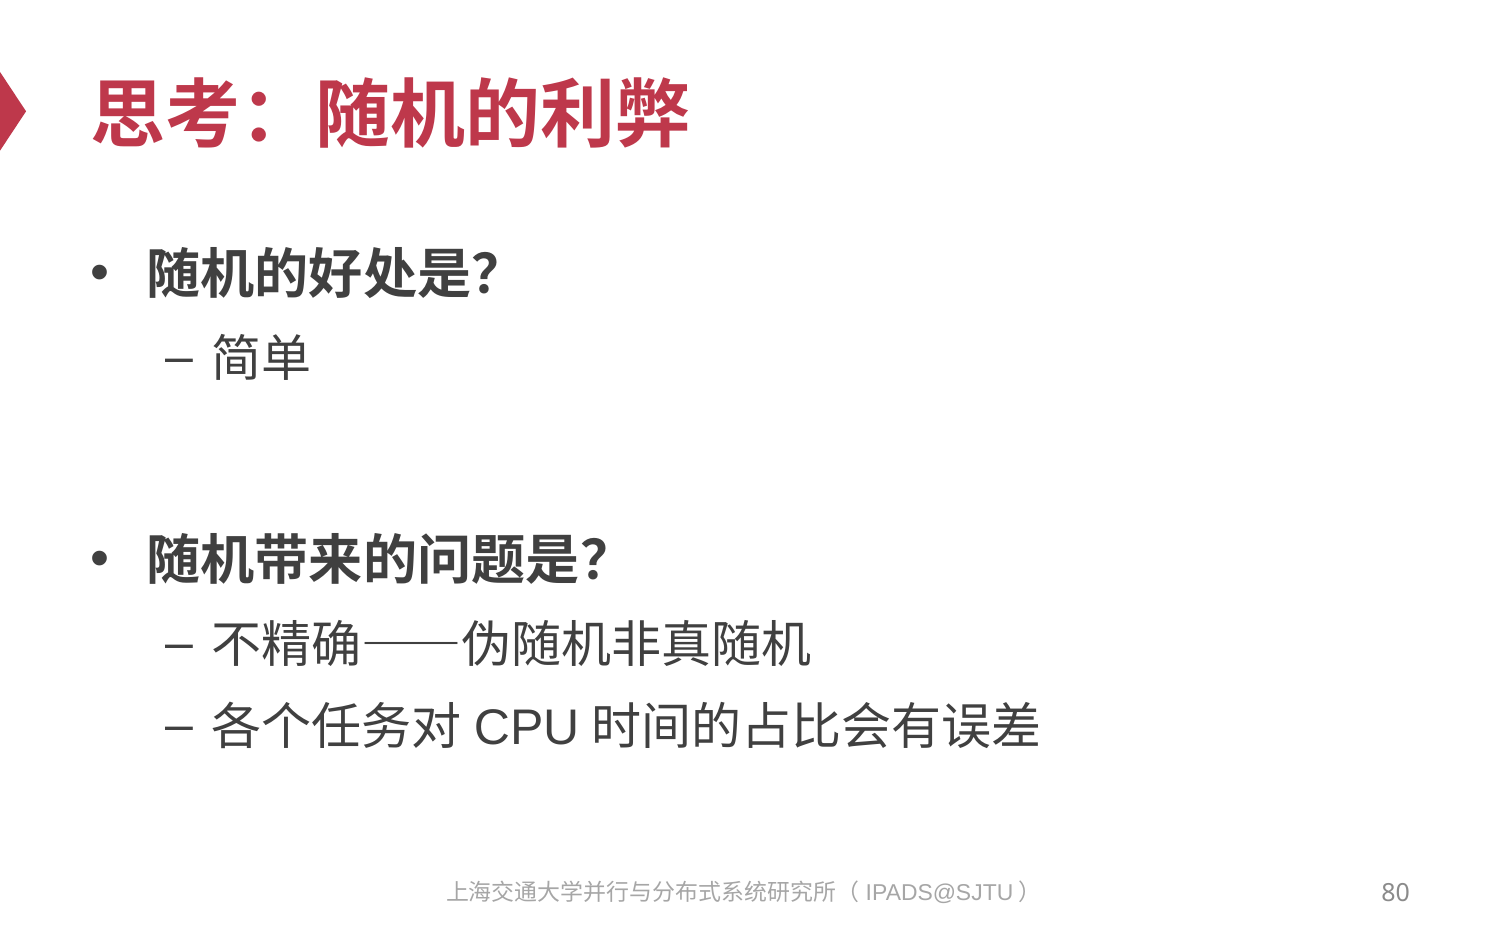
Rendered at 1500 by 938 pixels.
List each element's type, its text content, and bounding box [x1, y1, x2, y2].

title 思考：随机的利弊 [75, 37, 1425, 186]
footer 上海交通大学并行与分布式系统研究所（IPADS@SJTU） [418, 870, 1069, 921]
slide_number 80 [1074, 868, 1425, 919]
list 随机的好处是？ 简单 随机带来的问题是？ 不精确——伪随机非真随机 各个任务对CPU时间的占比会有误差 [75, 218, 1425, 838]
